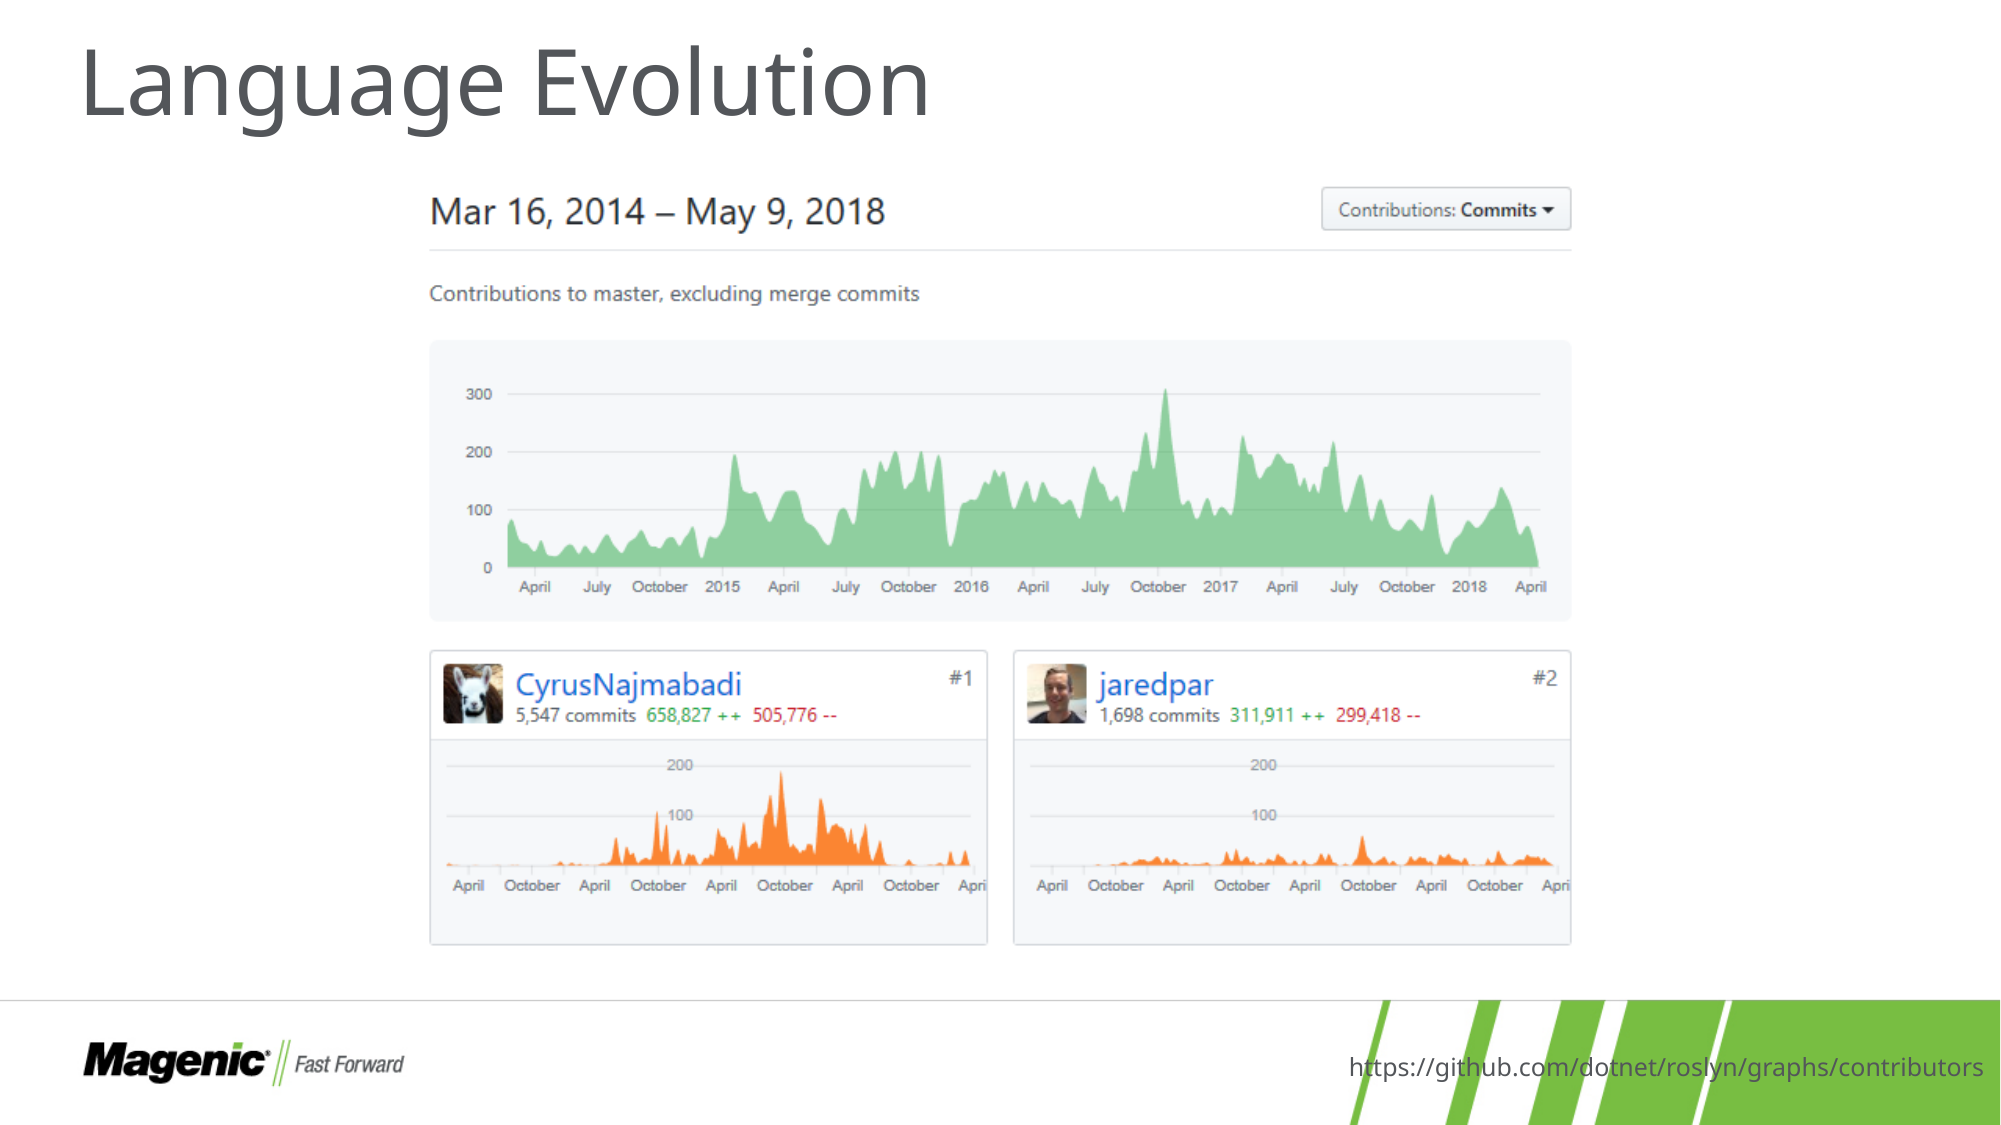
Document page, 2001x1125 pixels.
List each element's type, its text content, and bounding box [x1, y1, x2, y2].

picture [0, 0, 2001, 1125]
title Language Evolution [63, 41, 1938, 131]
text_box https://github.com/dotnet/roslyn/graphs/contributors [920, 1029, 2000, 1104]
